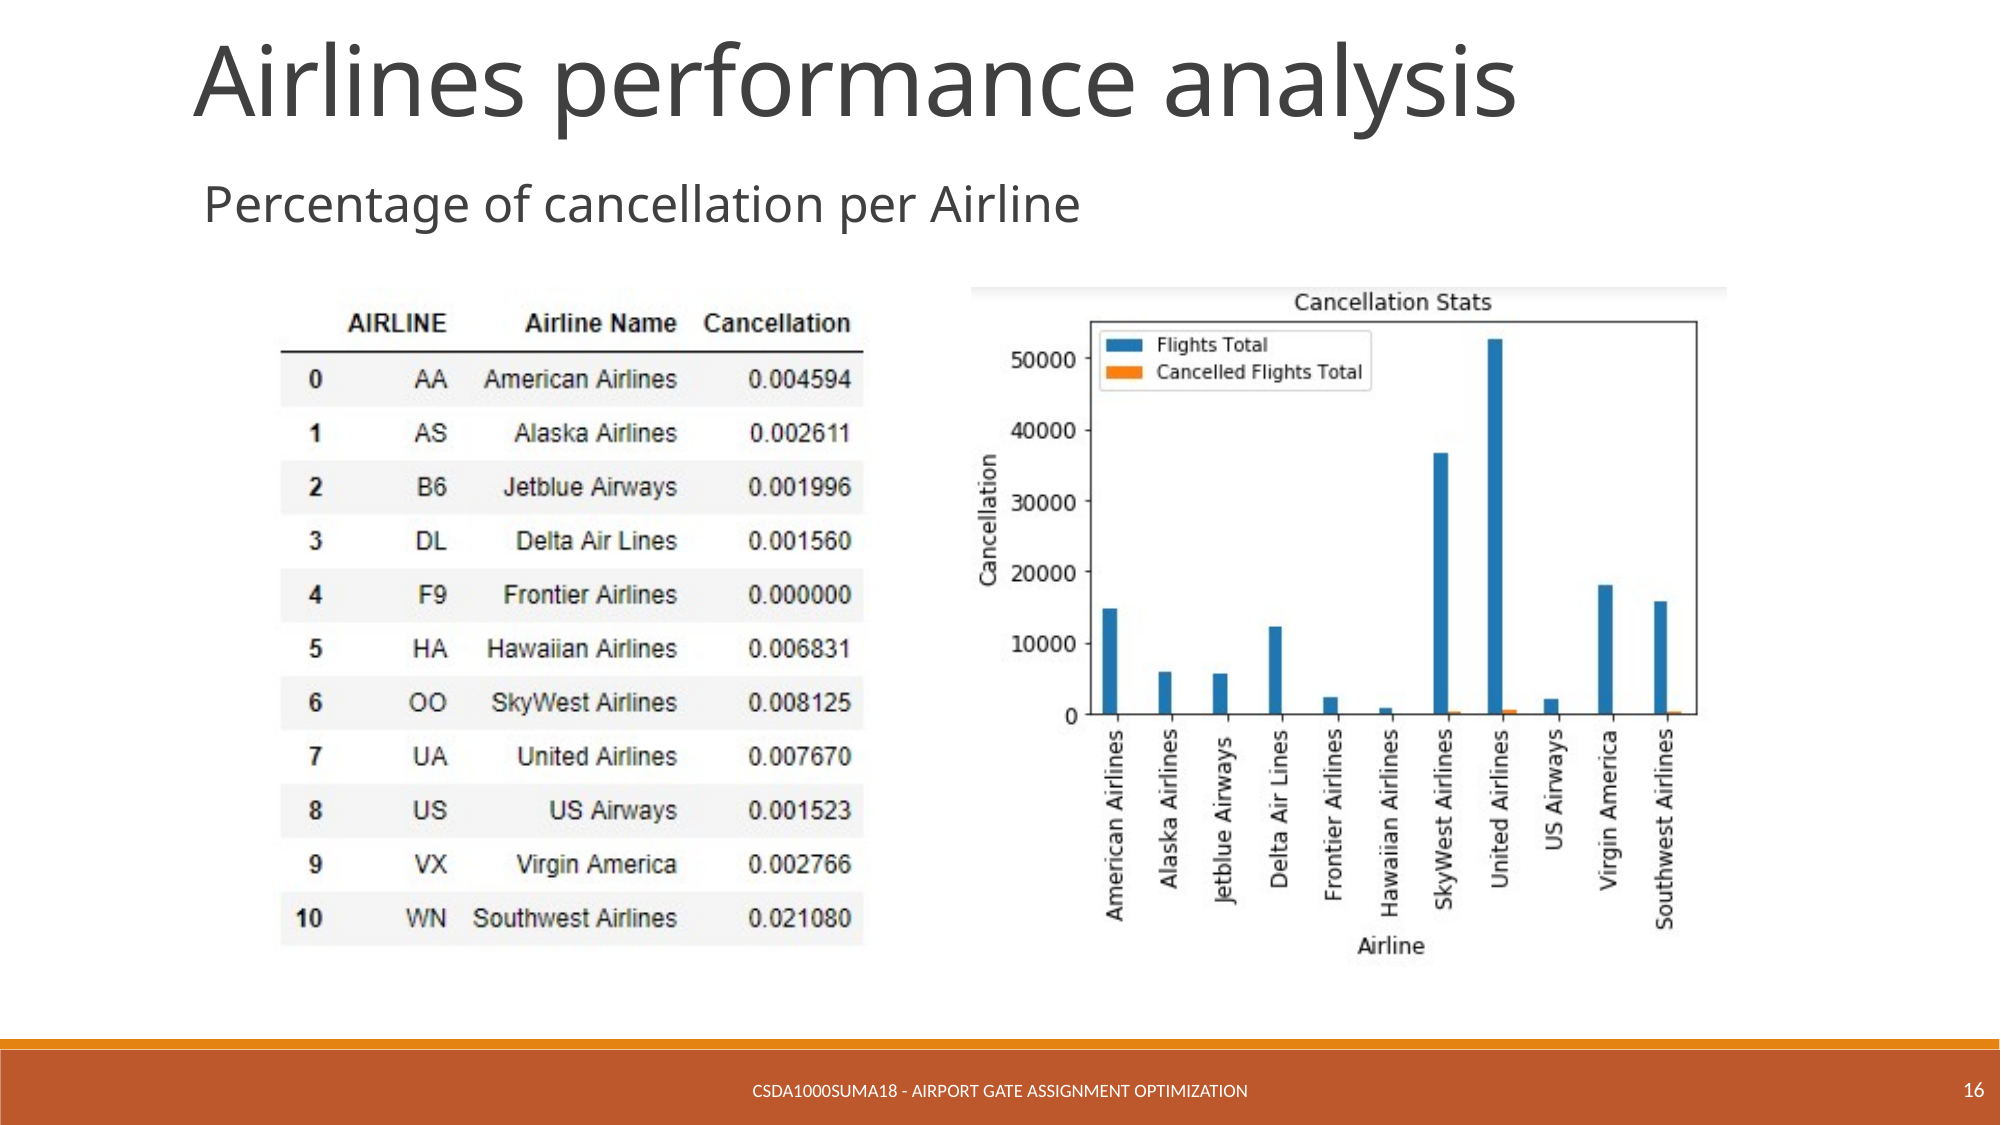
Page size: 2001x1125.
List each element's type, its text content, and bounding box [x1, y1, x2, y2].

list Percentage of cancellation per Airline [204, 171, 1929, 825]
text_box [273, 287, 1727, 967]
footer CSDA1000SUMA18 - Airport Gate Assignment Optimization [604, 1059, 1396, 1120]
slide_number 16 [1784, 1058, 2000, 1119]
title Airlines performance analysis [178, 29, 1904, 145]
